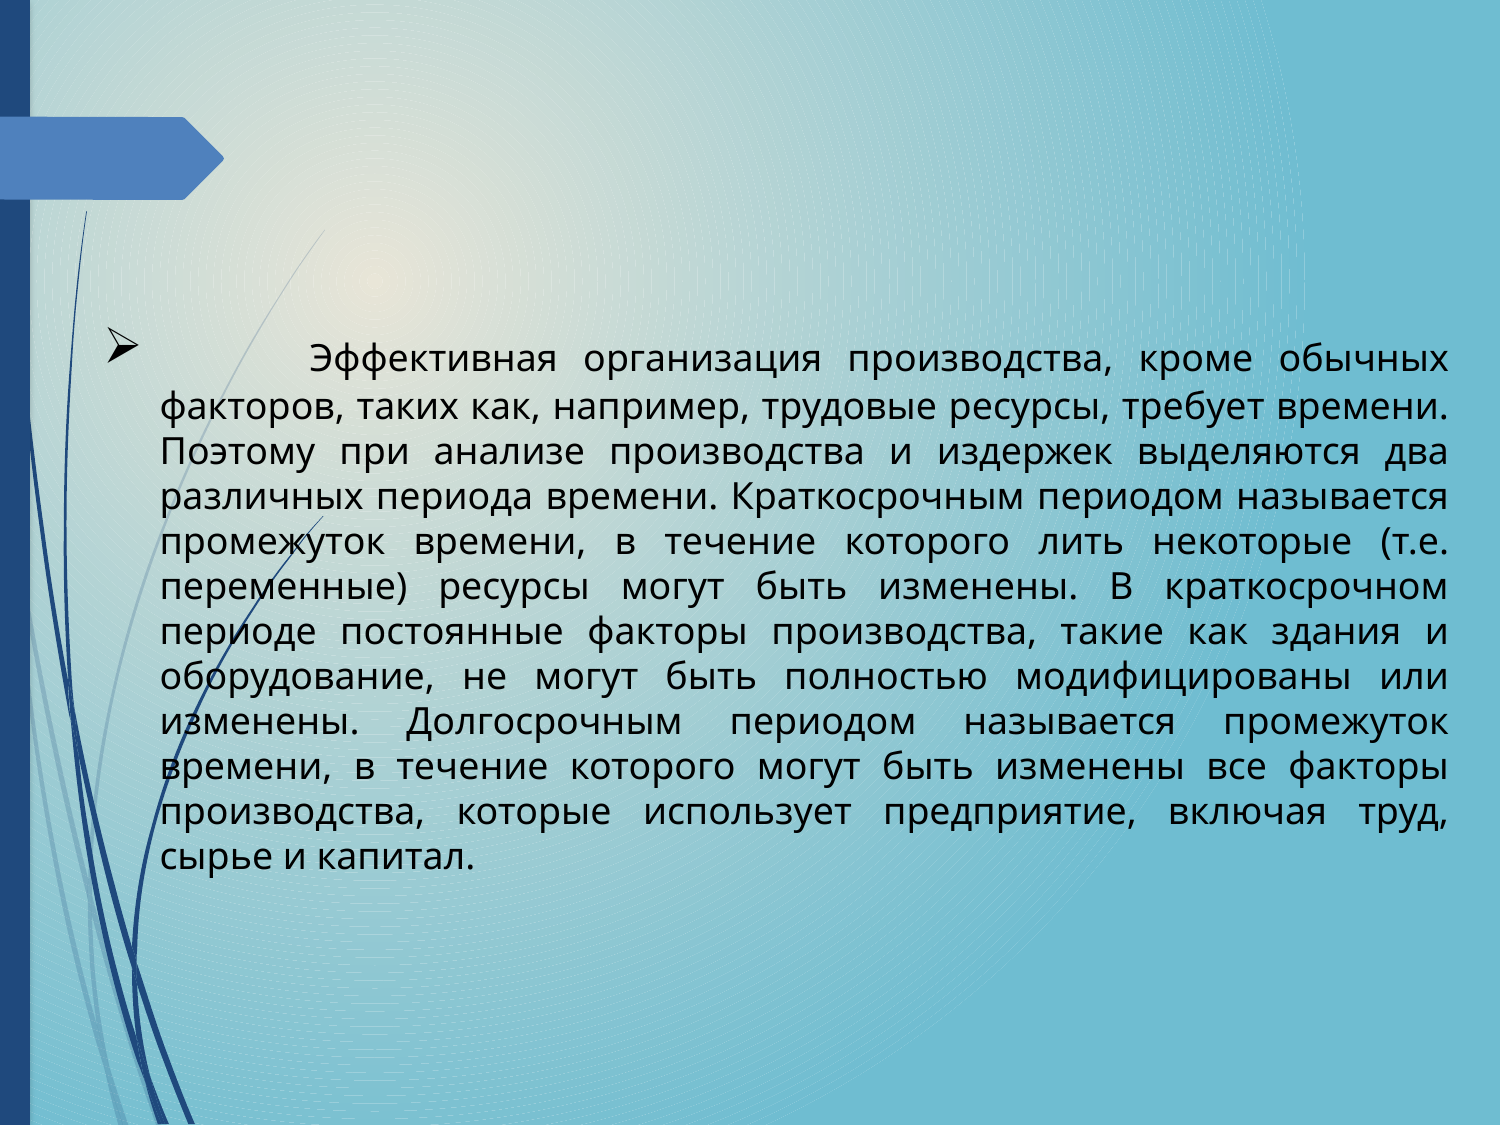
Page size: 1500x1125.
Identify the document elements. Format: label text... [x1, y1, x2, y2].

text_box Эффективная организация производства, кроме обычных факторов, таких как, например, трудовые ресурсы, требует времени. Поэтому при анализе производства и издержек выделяются два различных периода времени. Краткосрочным периодом называется промежуток времени, в течение которого лить некоторые (т.е. переменные) ресурсы могут быть изменены. В краткосрочном периоде постоянные факторы производства, такие как здания и оборудование, не могут быть полностью модифицированы или изменены. Долгосрочным периодом называется промежуток времени, в течение которого могут быть изменены все факторы производства, которые использует предприятие, включая труд, сырье и капитал. [88, 314, 1465, 885]
